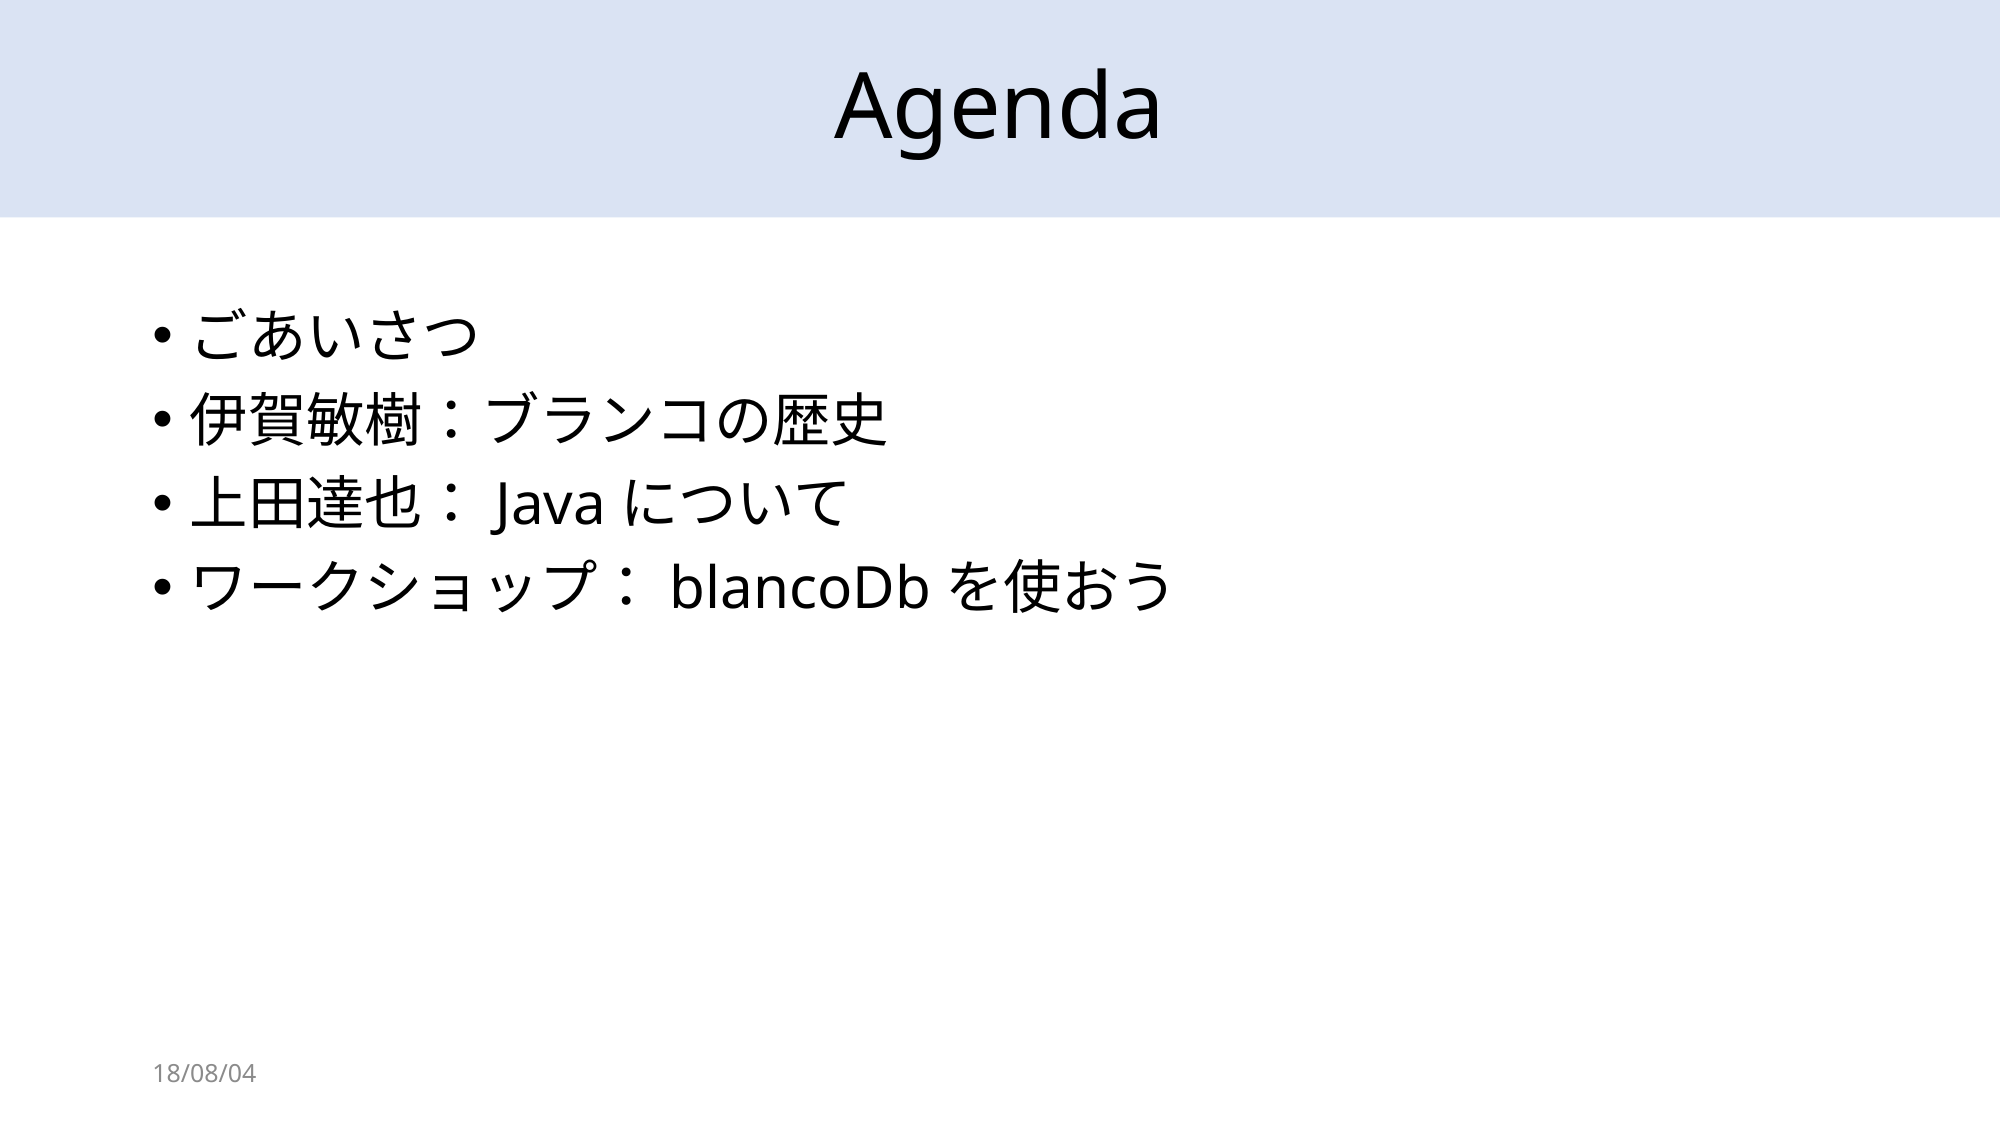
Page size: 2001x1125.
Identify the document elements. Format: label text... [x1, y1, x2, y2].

list ごあいさつ 伊賀敏樹：ブランコの歴史 上田達也：Javaについて ワークショップ：blancoDbを使おう [137, 299, 1863, 1014]
title Agenda [0, 0, 2000, 218]
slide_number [137, 1042, 588, 1103]
